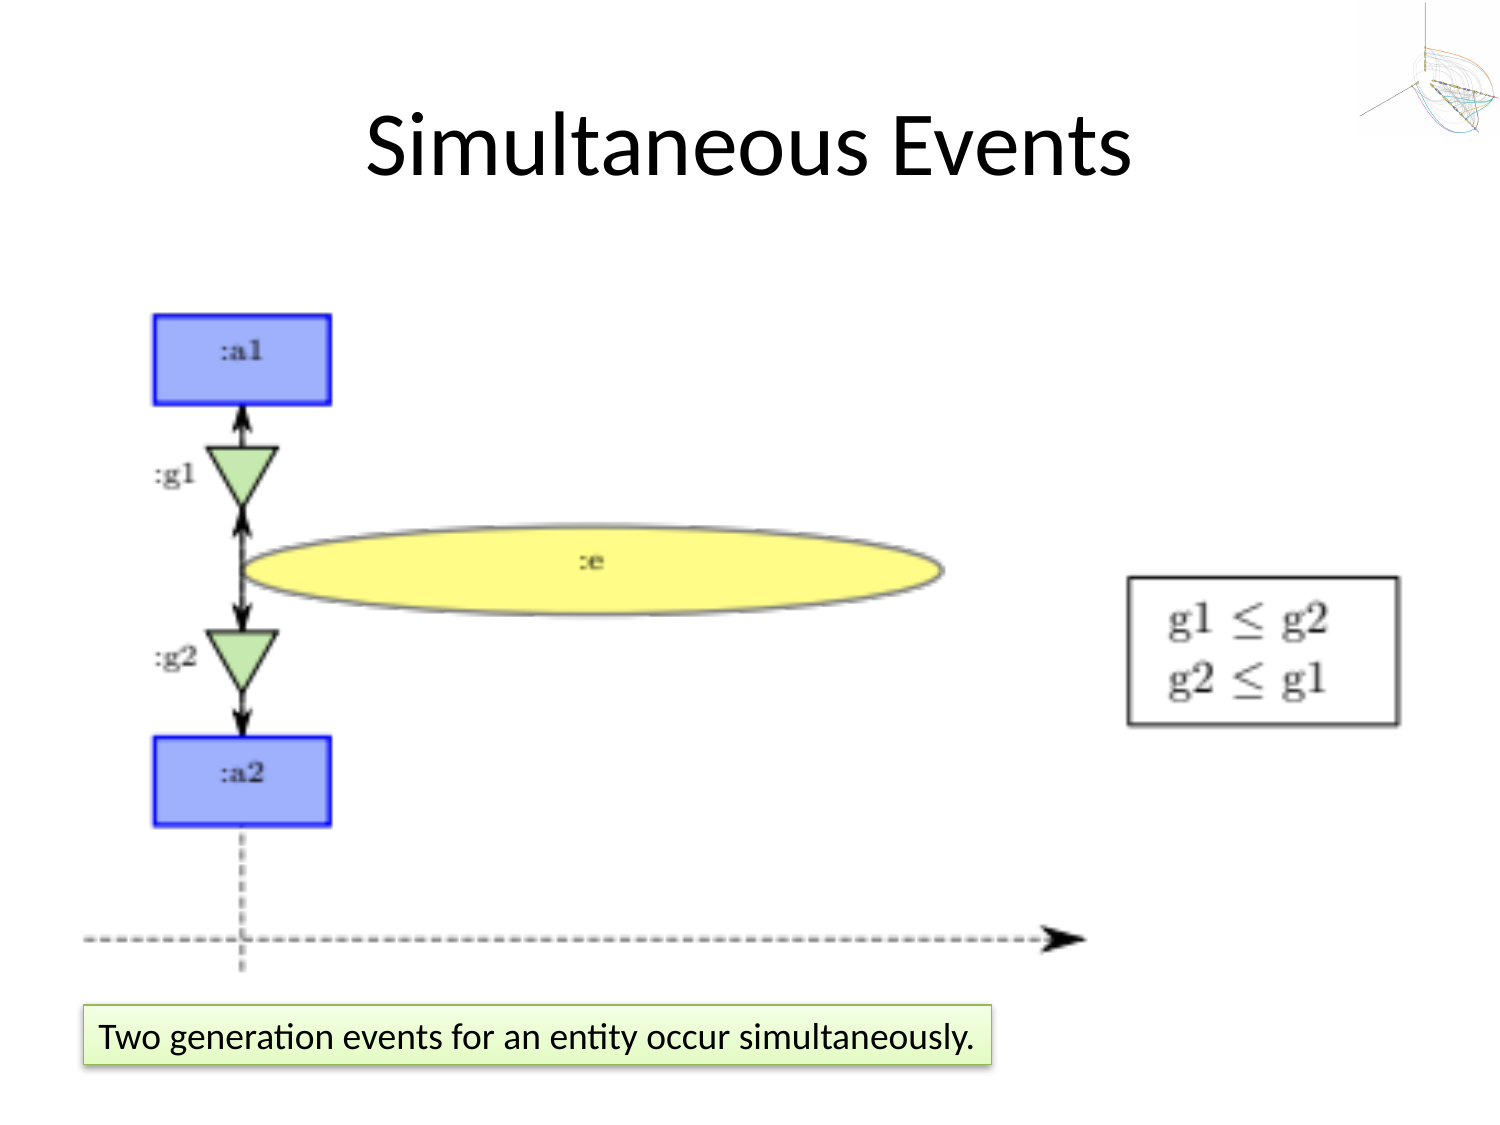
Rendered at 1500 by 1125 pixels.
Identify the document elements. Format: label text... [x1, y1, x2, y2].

text_box Two generation events for an entity occur simultaneously. [83, 1014, 992, 1065]
title Simultaneous Events [75, 45, 1425, 233]
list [74, 262, 1426, 1006]
picture [1356, 0, 1500, 135]
